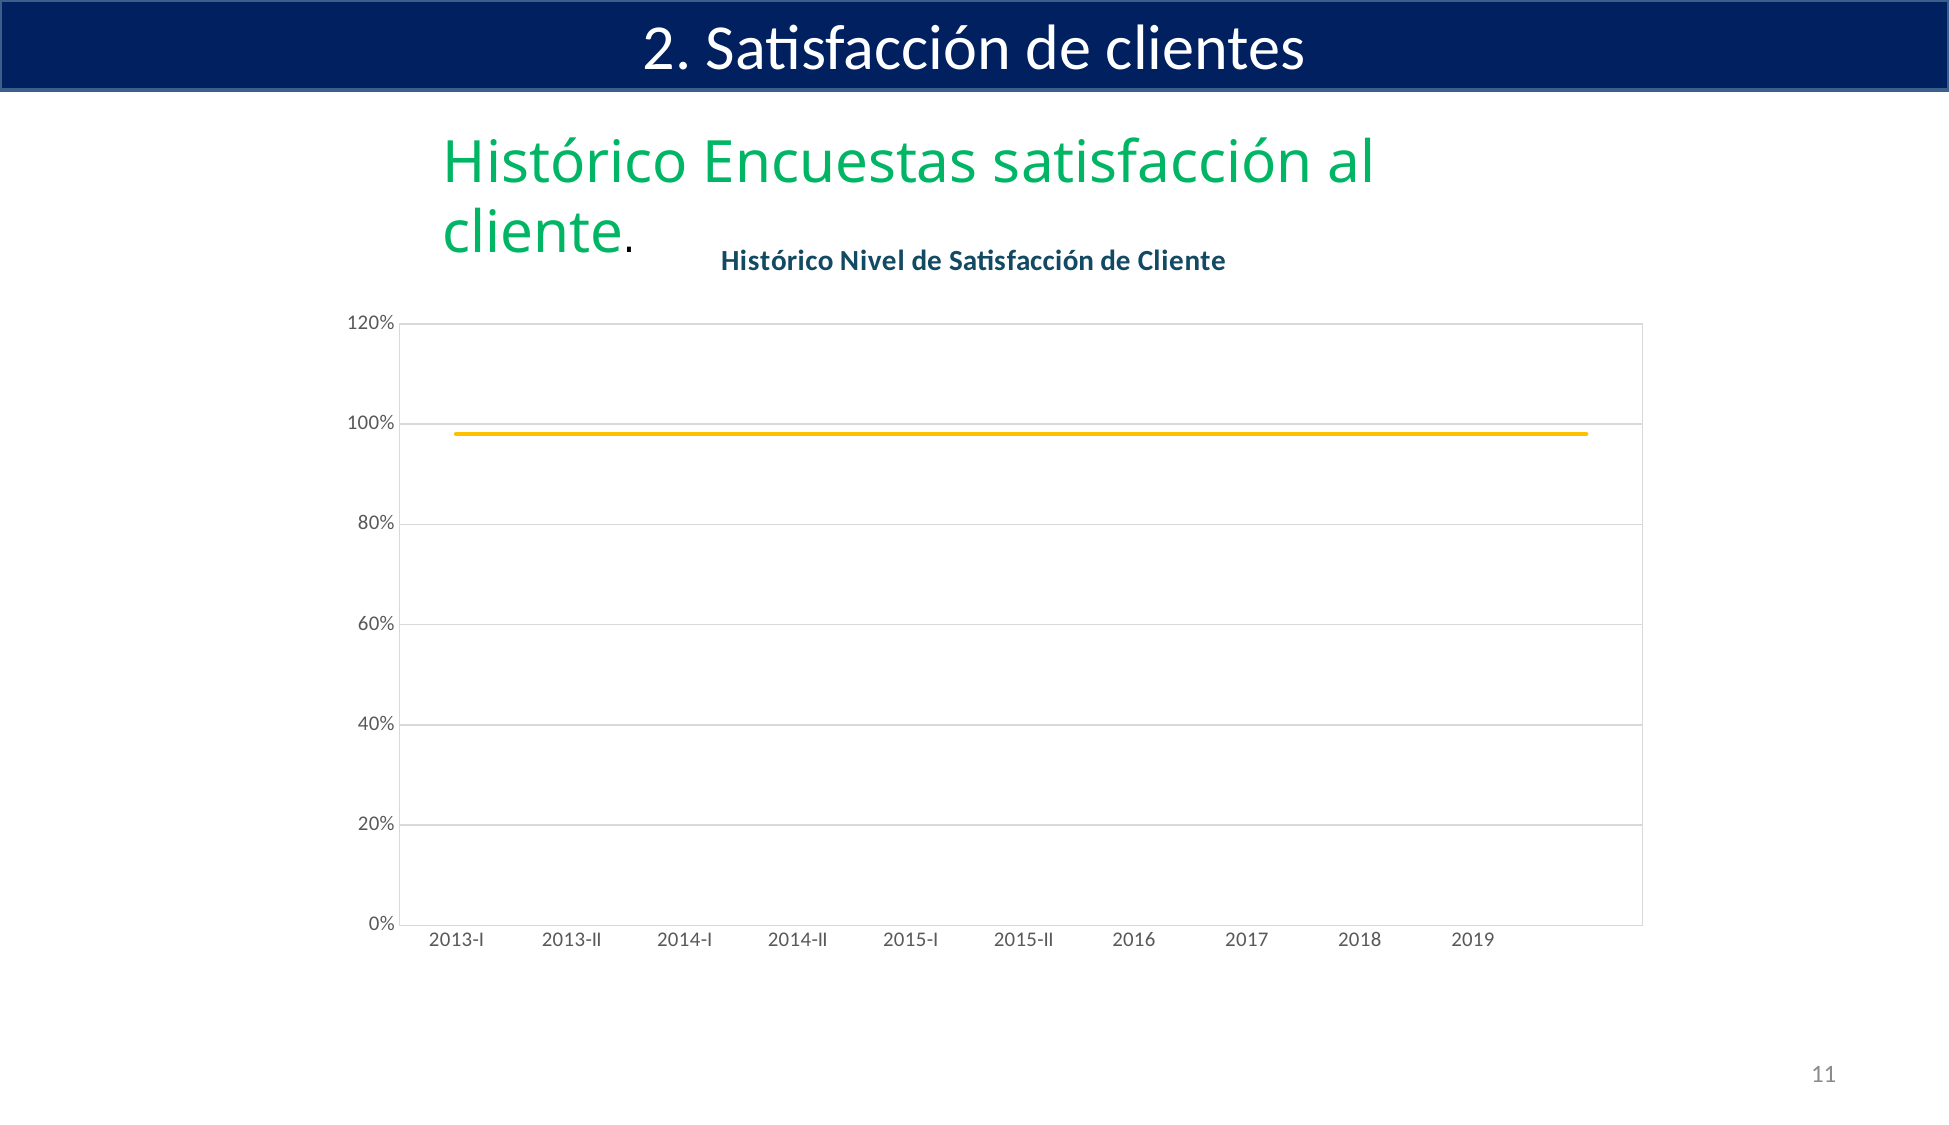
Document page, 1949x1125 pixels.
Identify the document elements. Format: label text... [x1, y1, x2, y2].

slide_number 11 [1396, 1042, 1852, 1103]
text_box 2. Satisfacción de clientes [98, 0, 1851, 90]
text_box Histórico Encuestas satisfacción al cliente. [428, 116, 1558, 213]
text_box [0, 0, 1949, 92]
chart [260, 214, 1689, 1052]
